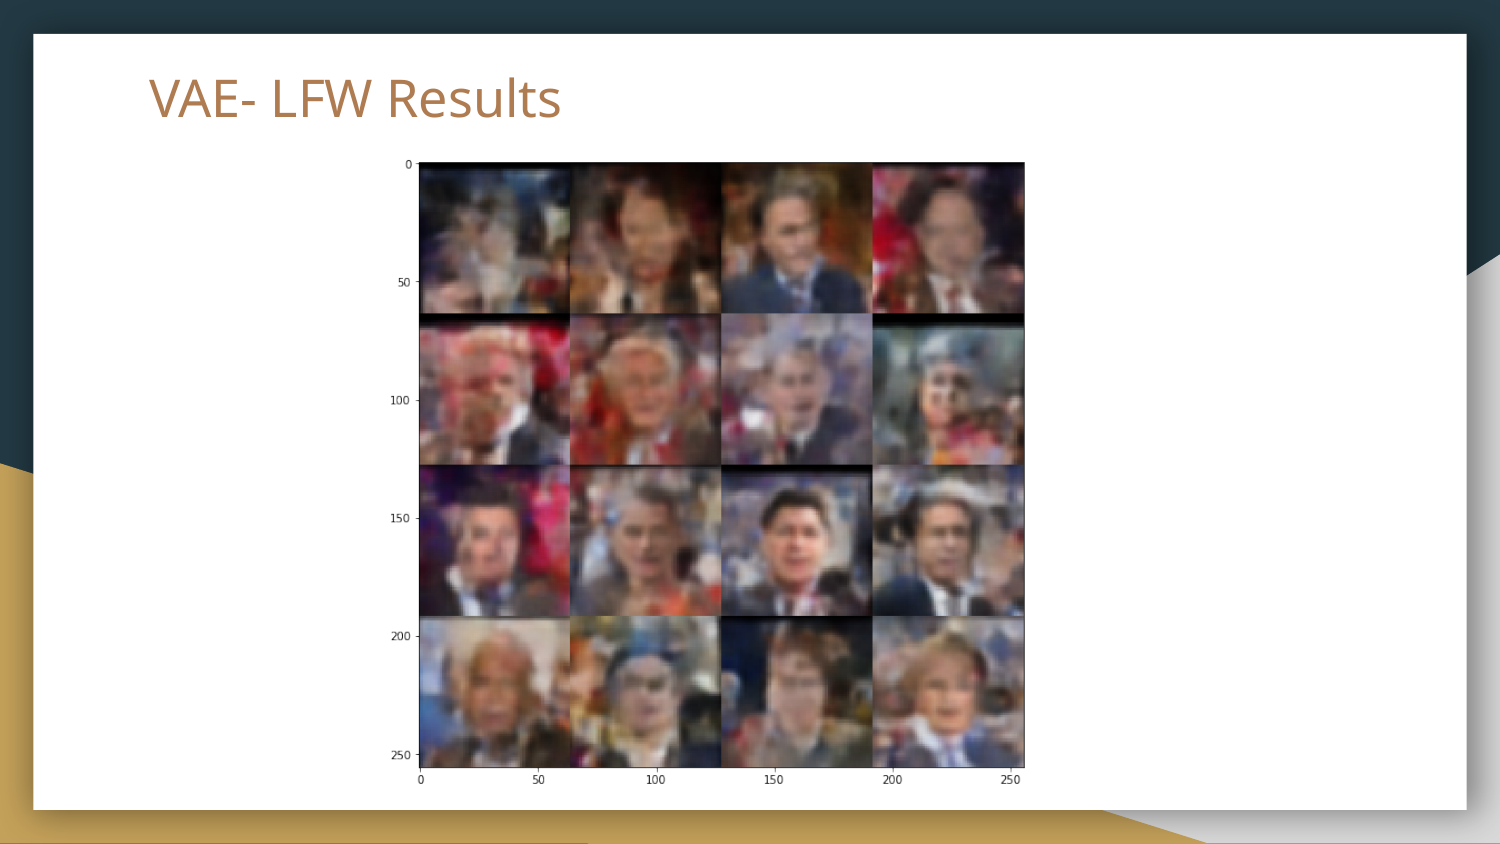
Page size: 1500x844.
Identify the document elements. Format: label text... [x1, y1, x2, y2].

picture [381, 150, 1035, 794]
title VAE- LFW Results [134, 50, 1366, 152]
